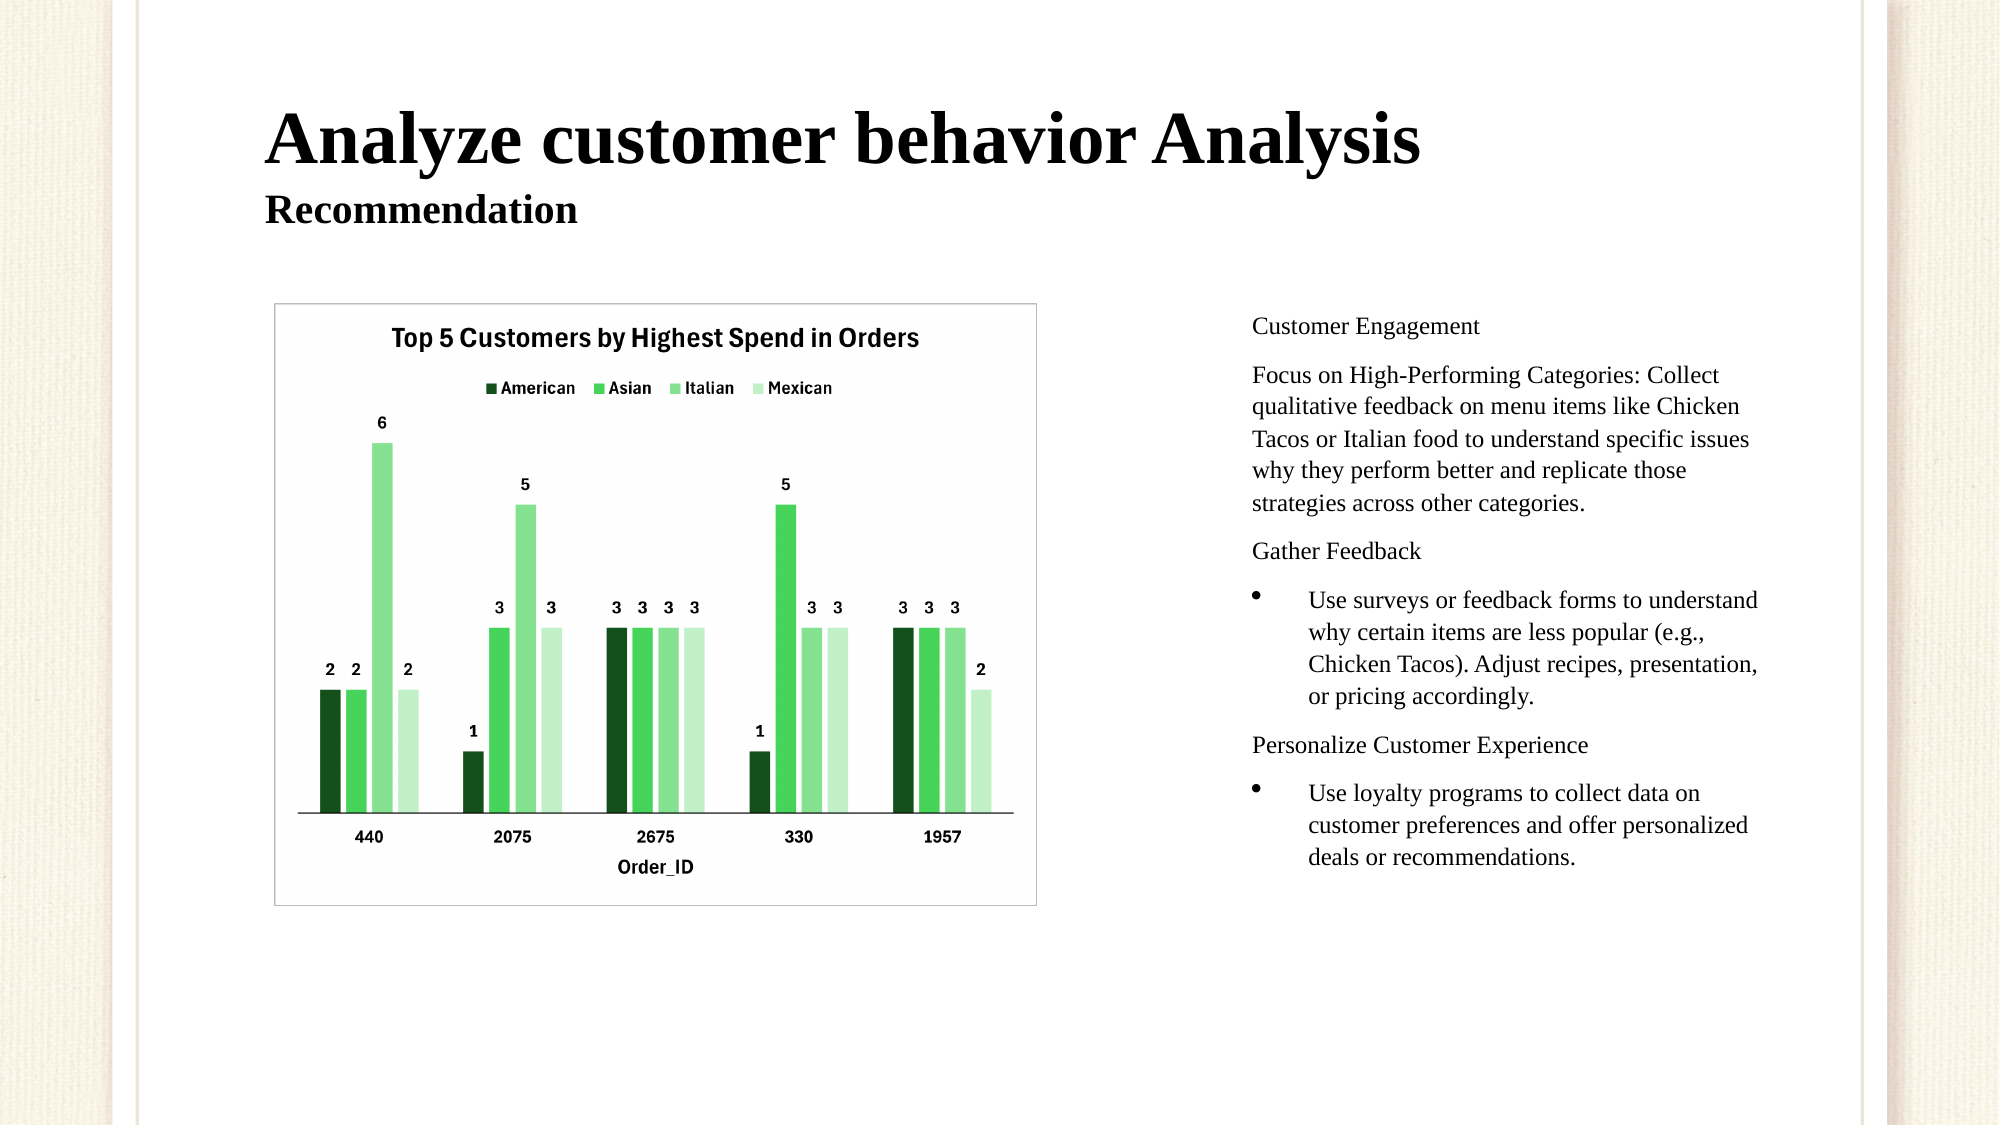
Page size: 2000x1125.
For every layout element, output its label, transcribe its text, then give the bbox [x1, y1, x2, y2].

picture [274, 303, 1037, 906]
title Analyze customer behavior Analysis Recommendation [249, 52, 1750, 240]
picture [1888, 0, 2000, 1125]
text_box Customer Engagement Focus on High-Performing Categories: Collect qualitative feedback on menu items like Chicken Tacos or Italian food to understand specific issues why they perform better and replicate those strategies across other categories. Gather Feedback Use surveys or feedback forms to understand why certain items are less popular (e.g., Chicken Tacos). Adjust recipes, presentation, or pricing accordingly. Personalize Customer Experience Use loyalty programs to collect data on customer preferences and offer personalized deals or recommendations. [1237, 299, 1788, 879]
picture [0, 0, 112, 1125]
